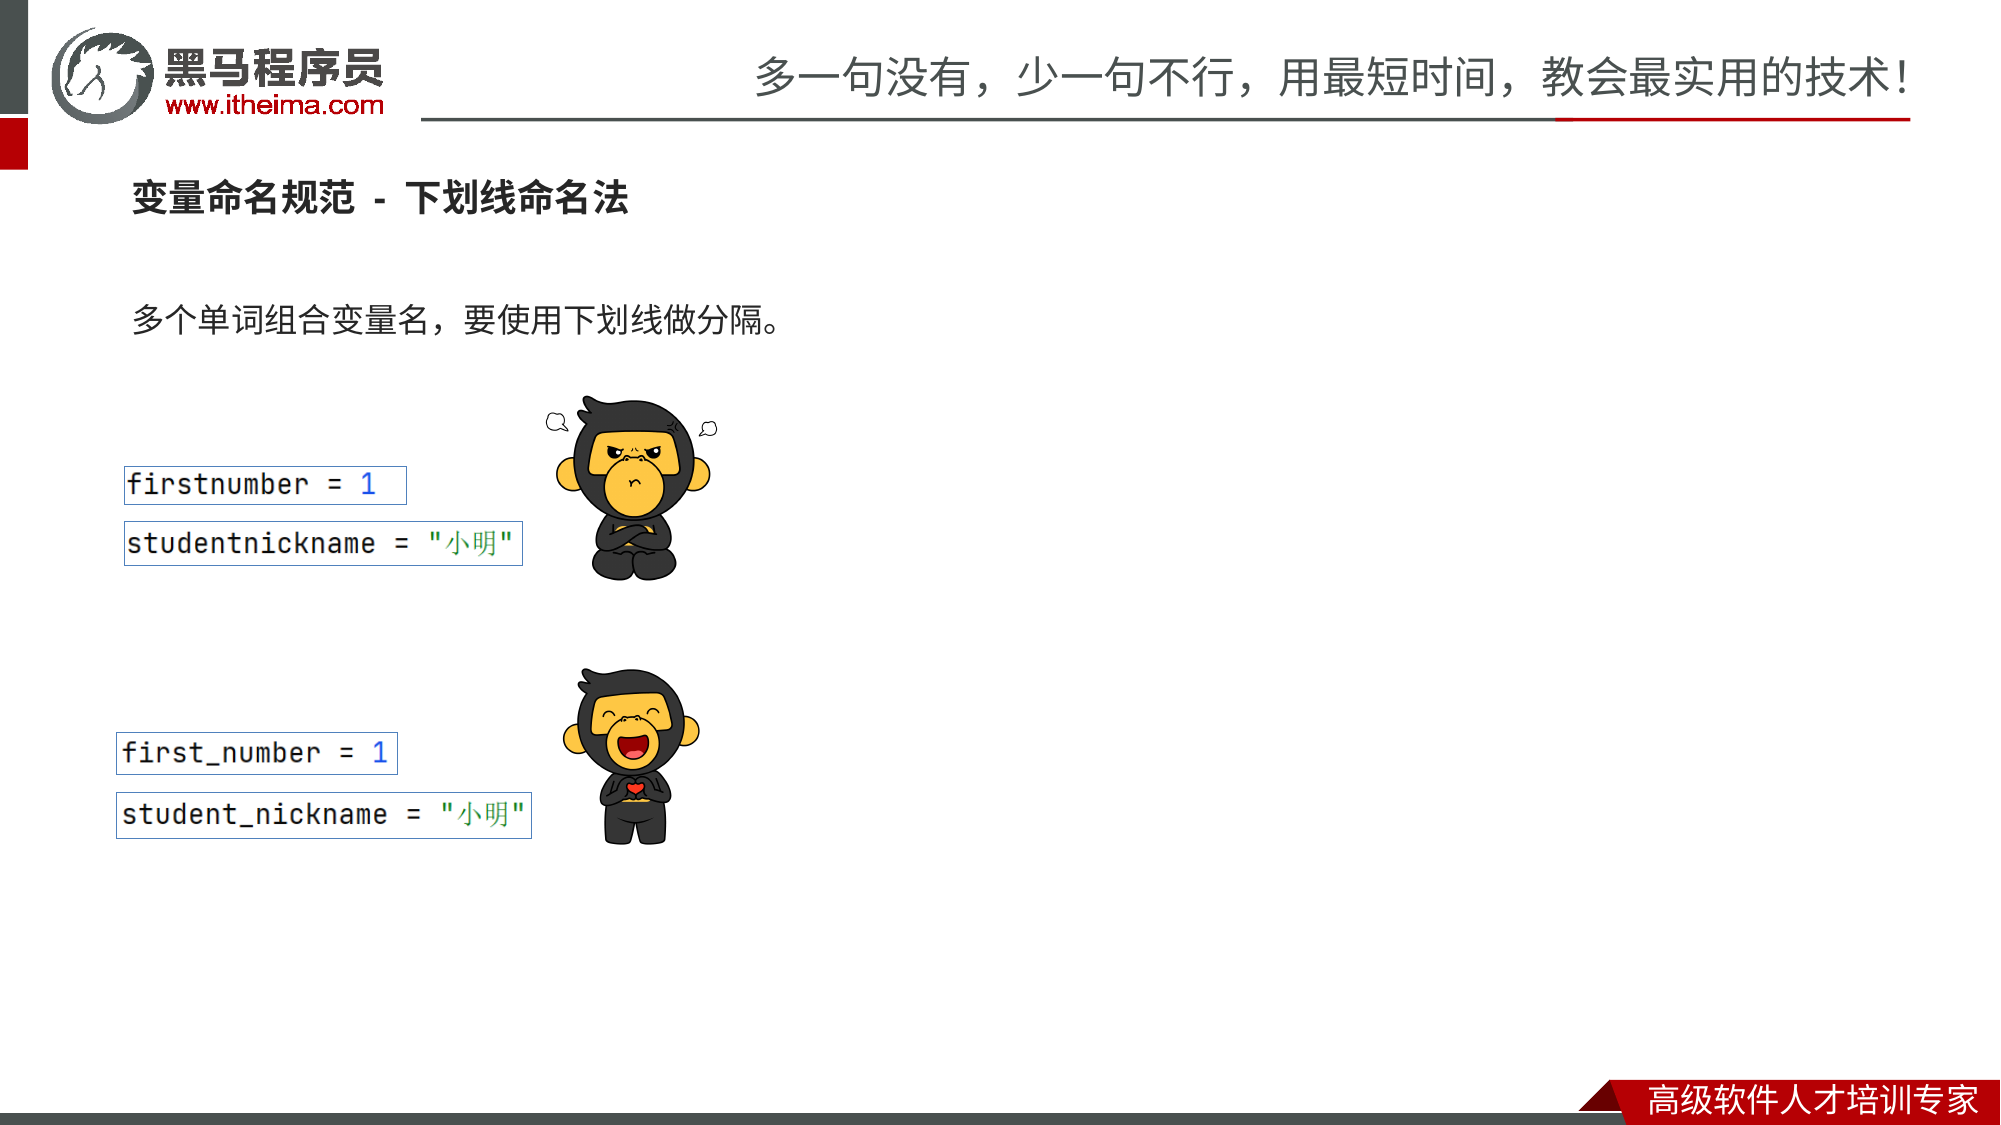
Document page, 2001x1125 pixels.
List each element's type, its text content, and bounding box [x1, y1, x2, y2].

picture [123, 466, 407, 505]
picture [116, 731, 399, 776]
picture [524, 380, 736, 591]
picture [50, 26, 384, 125]
picture [116, 655, 728, 852]
list 变量命名规范 - 下划线命名法 [116, 154, 1872, 239]
list 多个单词组合变量名，要使用下划线做分隔。 [116, 271, 1872, 964]
picture [123, 521, 523, 566]
